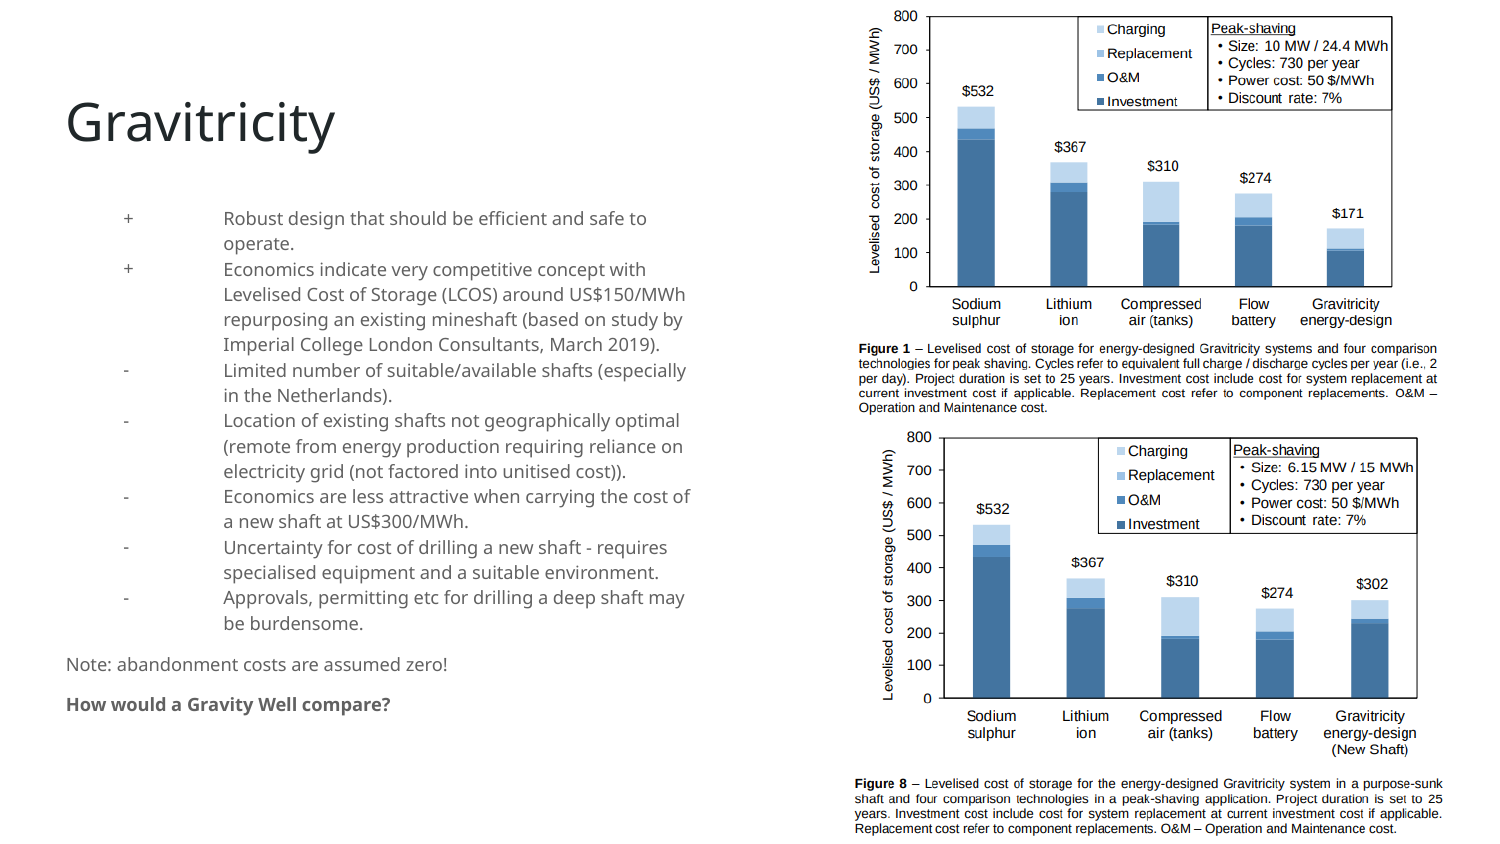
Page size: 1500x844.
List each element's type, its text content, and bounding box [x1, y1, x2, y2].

picture [846, 0, 1449, 844]
text_box Gravitricity [51, 72, 847, 167]
text_box Robust design that should be efficient and safe to operate. Economics indicate very competitive concept with Levelised Cost of Storage (LCOS) around US$150/MWh repurposing an existing mineshaft (based on study by Imperial College London Consultants, March 2019). Limited number of suitable/available shafts (especially in the Netherlands). Location of existing shafts not geographically optimal (remote from energy production requiring reliance on electricity grid (not factored into unitised cost)). Economics are less attractive when carrying the cost of a new shaft at US$300/MWh. Uncertainty for cost of drilling a new shaft - requires specialised equipment and a suitable environment. Approvals, permitting etc for drilling a deep shaft may be burdensome. Note: abandonment costs are assumed zero! How would a Gravity Well compare? [51, 188, 708, 750]
